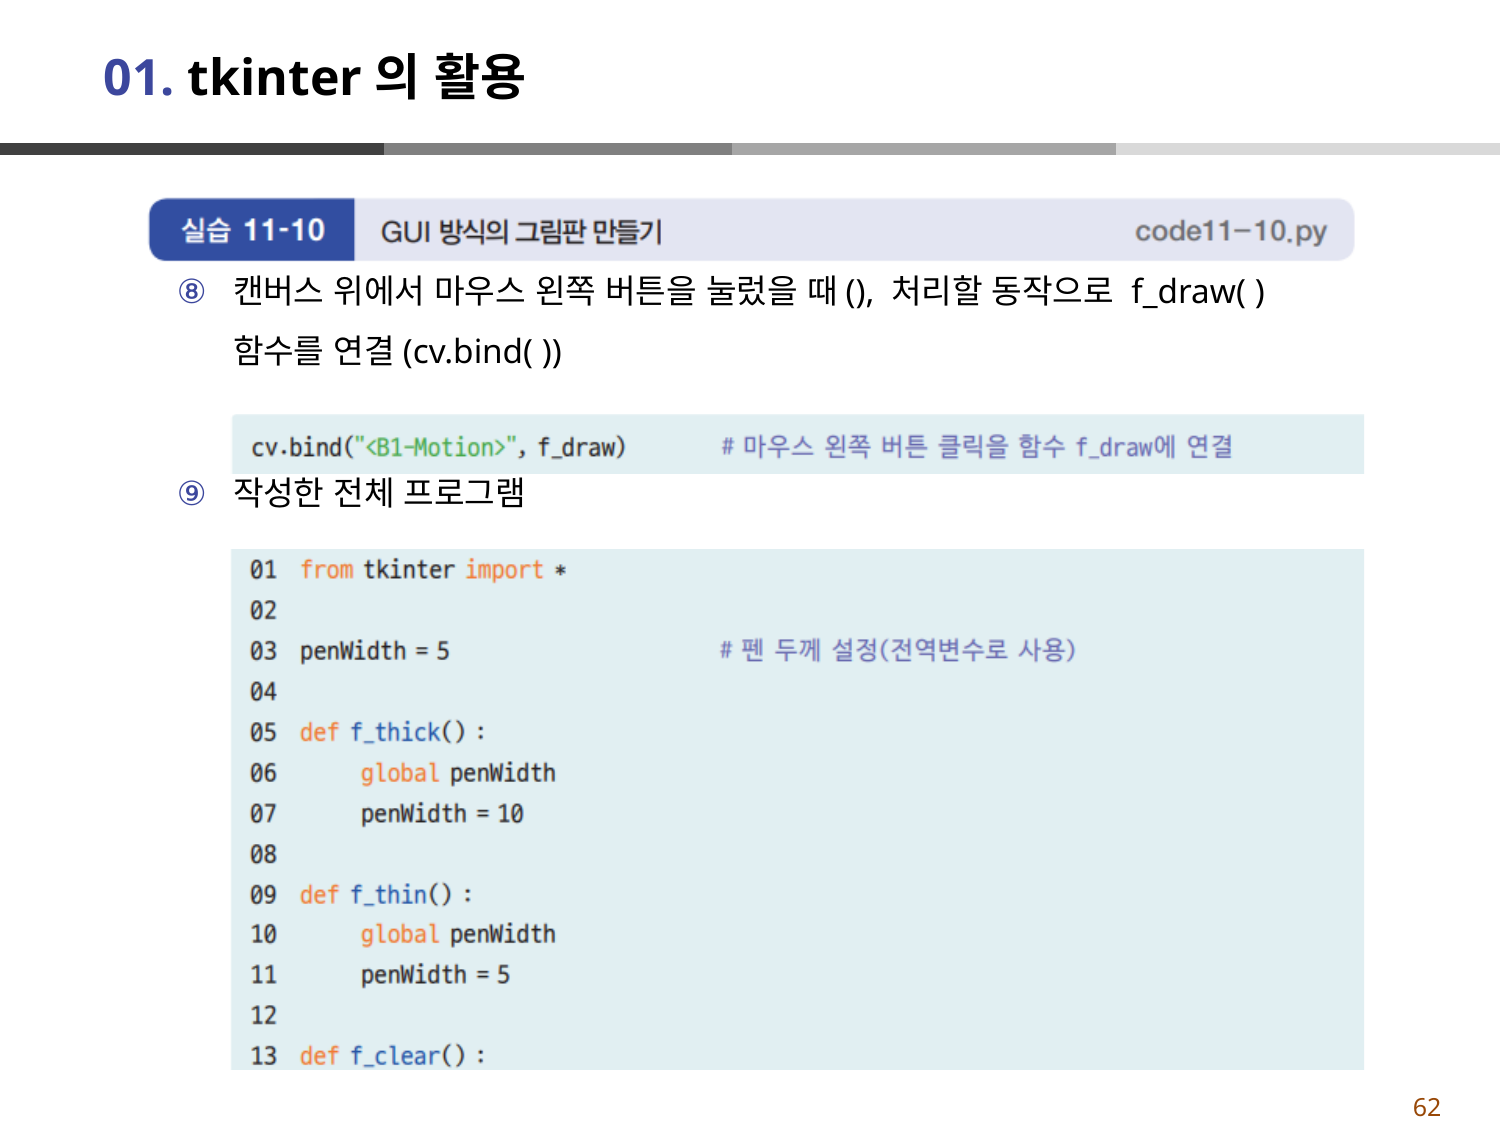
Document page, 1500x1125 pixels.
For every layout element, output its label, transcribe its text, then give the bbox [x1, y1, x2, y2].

title 01. tkinter의 활용 [88, 30, 1400, 121]
picture [229, 549, 1365, 1070]
picture [141, 192, 1359, 270]
picture [228, 414, 1365, 481]
list 캔버스 위에서 마우스 왼쪽 버튼을 눌렀을 때(), 처리할 동작으로 f_draw( ) 함수를 연결(cv.bind( )) 작성한 전체 프로그램 [88, 196, 1389, 1095]
